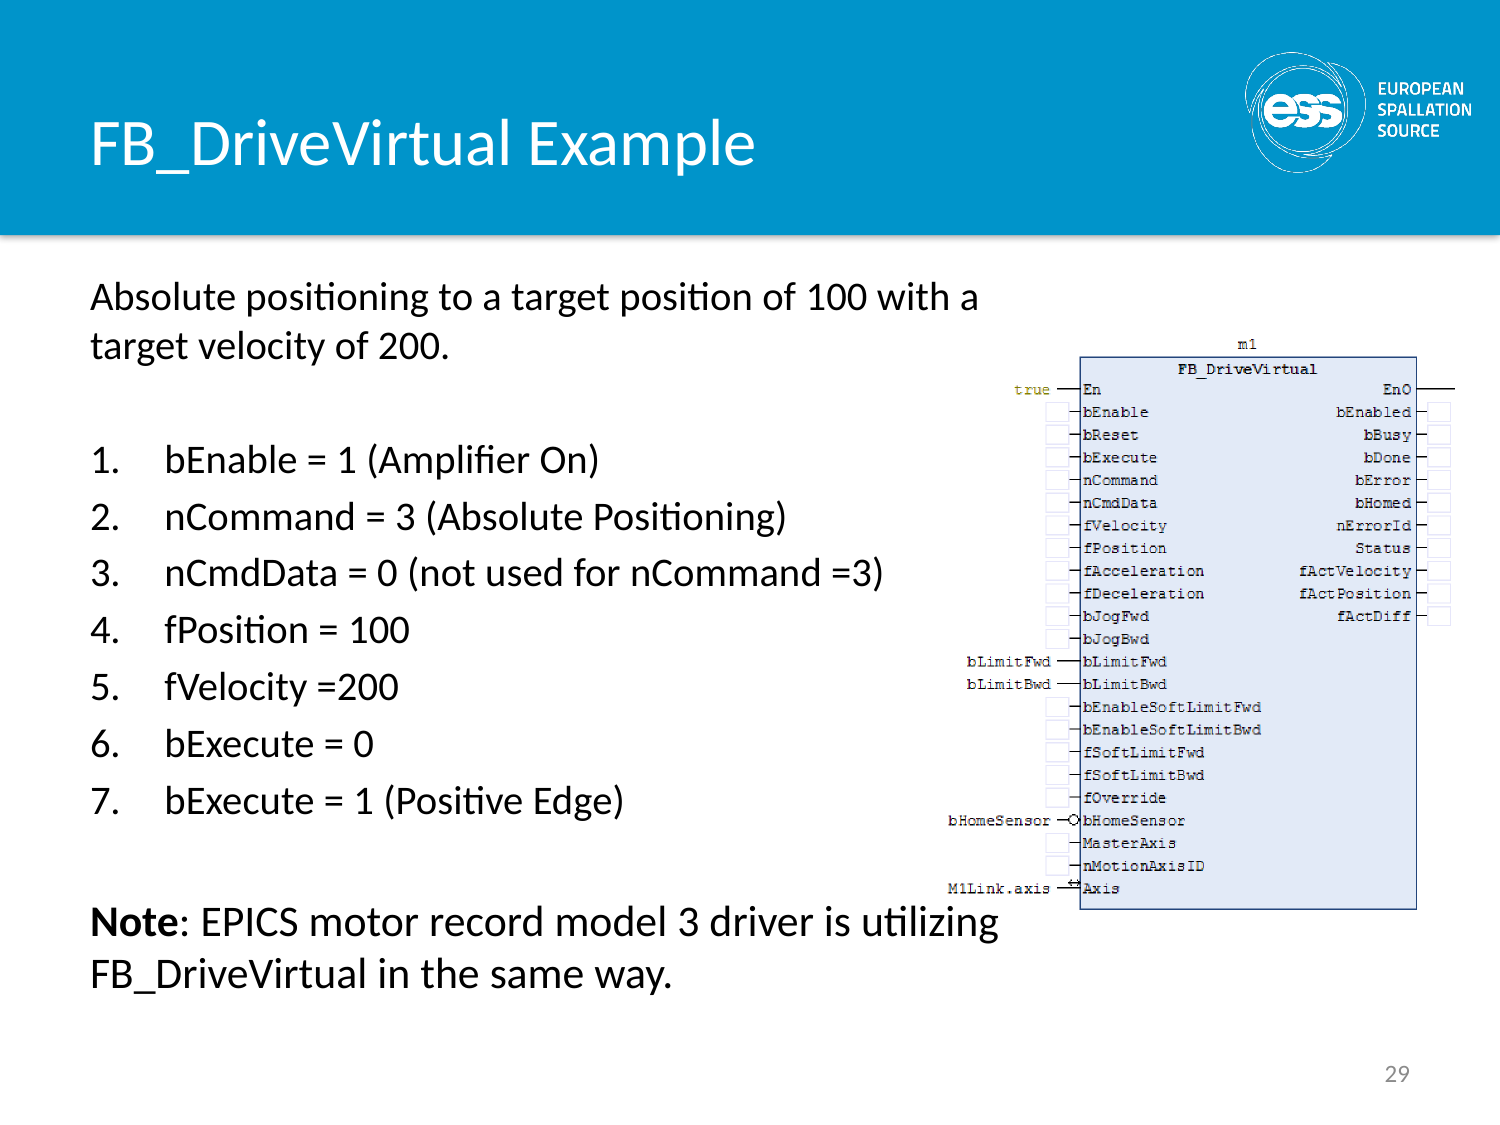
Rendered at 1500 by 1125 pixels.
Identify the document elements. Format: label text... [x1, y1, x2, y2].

picture [1436, 104, 1444, 115]
picture [1422, 125, 1428, 134]
picture [1379, 83, 1385, 94]
picture [1418, 104, 1423, 115]
picture [1432, 125, 1438, 136]
picture [1454, 83, 1458, 94]
picture [1409, 104, 1415, 115]
picture [1423, 83, 1430, 94]
picture [1398, 109, 1406, 115]
picture [1389, 104, 1393, 115]
picture [1264, 94, 1342, 127]
picture [1443, 86, 1450, 93]
slide_number 29 [1074, 1042, 1425, 1103]
list Absolute positioning to a target position of 100 with a target velocity of 200. bEnable = 1 (Amplifier On) nCommand = 3 (Absolute Positioning) nCmdData = 0 (not used for nCommand =3) fPosition = 100 fVelocity =200 bExecute = 0 bExecute = 1 (Positive Edge) Note: EPICS motor record model 3 driver is utilizing FB_DriveVirtual in the same way. [75, 262, 1046, 1005]
title FB_DriveVirtual Example [75, 45, 1247, 233]
picture [908, 326, 1500, 937]
picture [1400, 83, 1407, 94]
